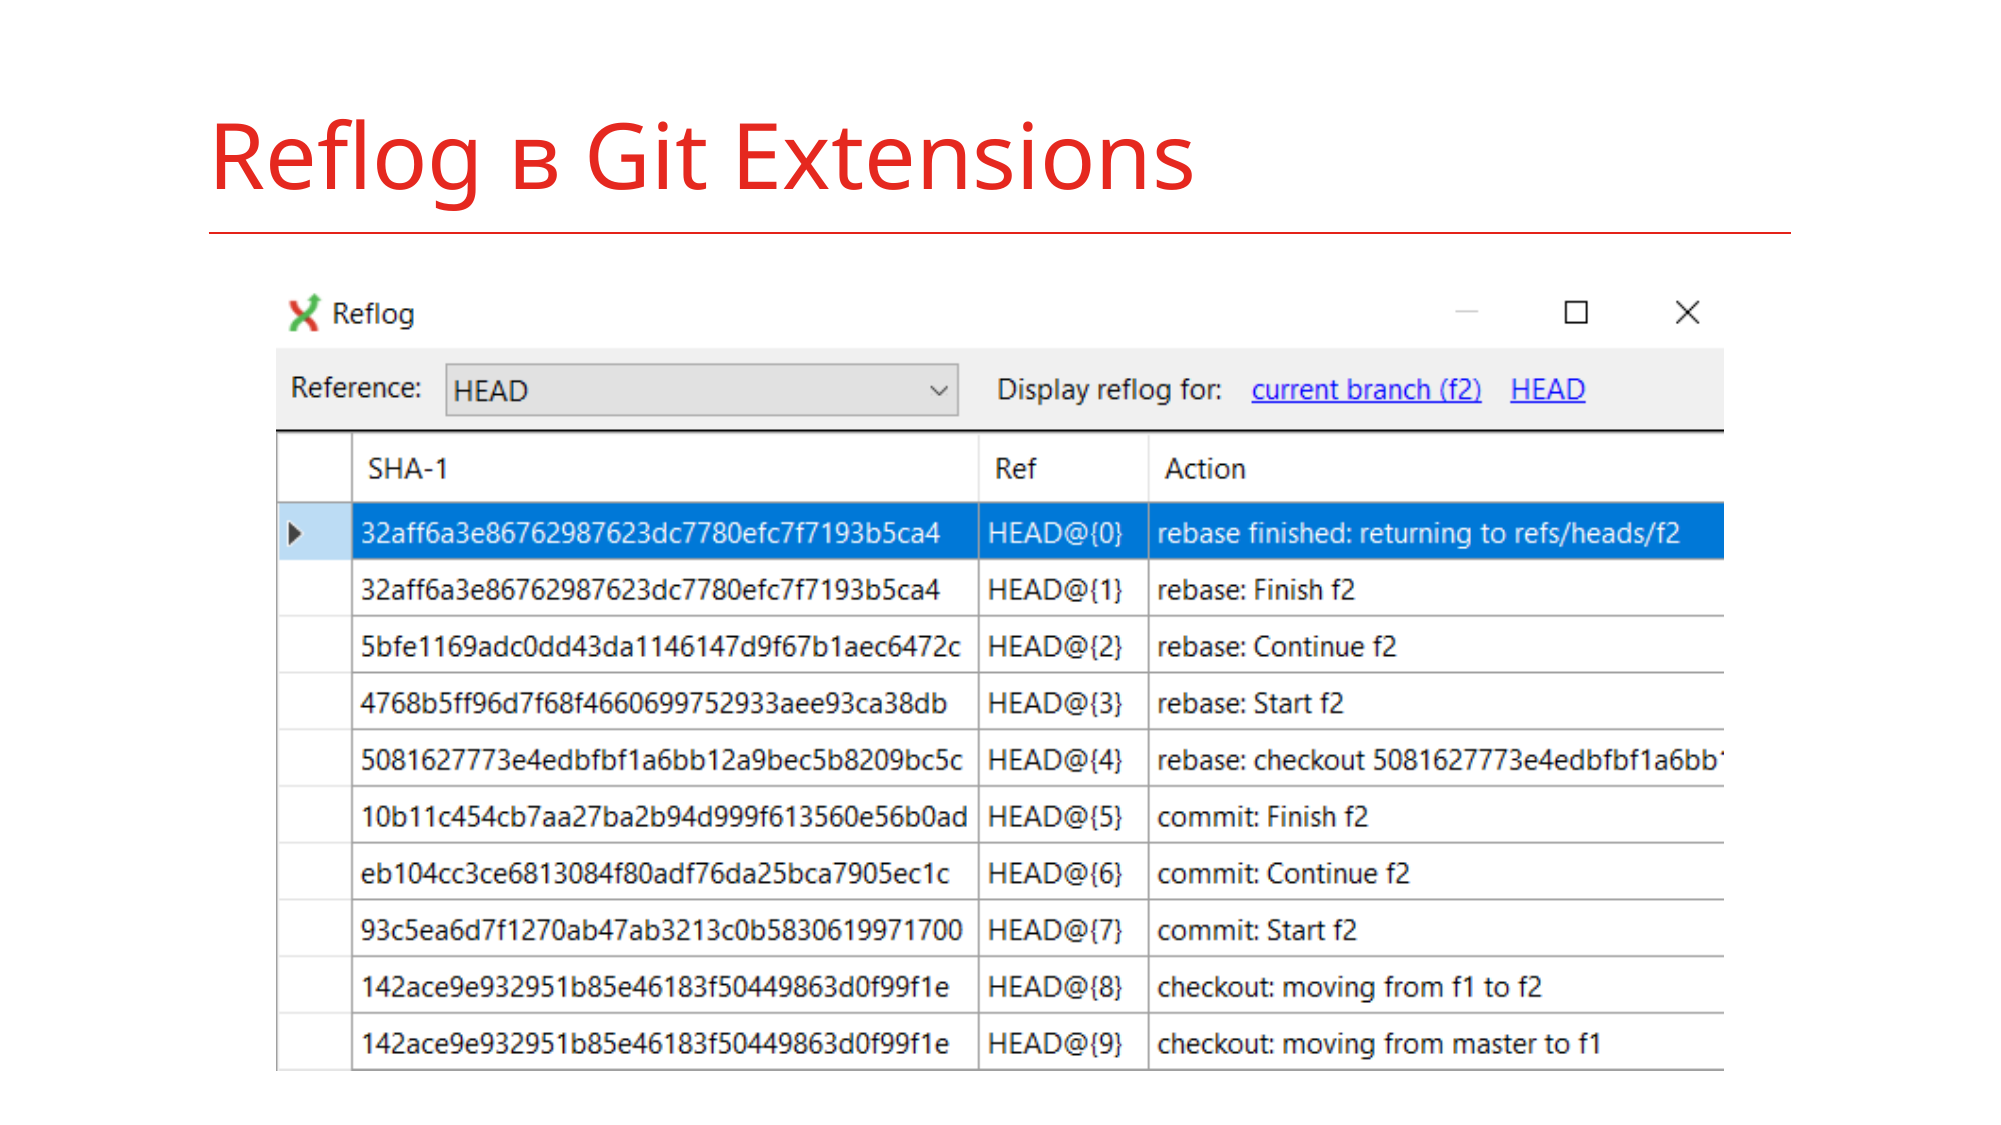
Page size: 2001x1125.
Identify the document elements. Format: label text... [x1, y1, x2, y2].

title Reflog в Git Extensions [208, 54, 1792, 232]
picture [275, 290, 1724, 1071]
